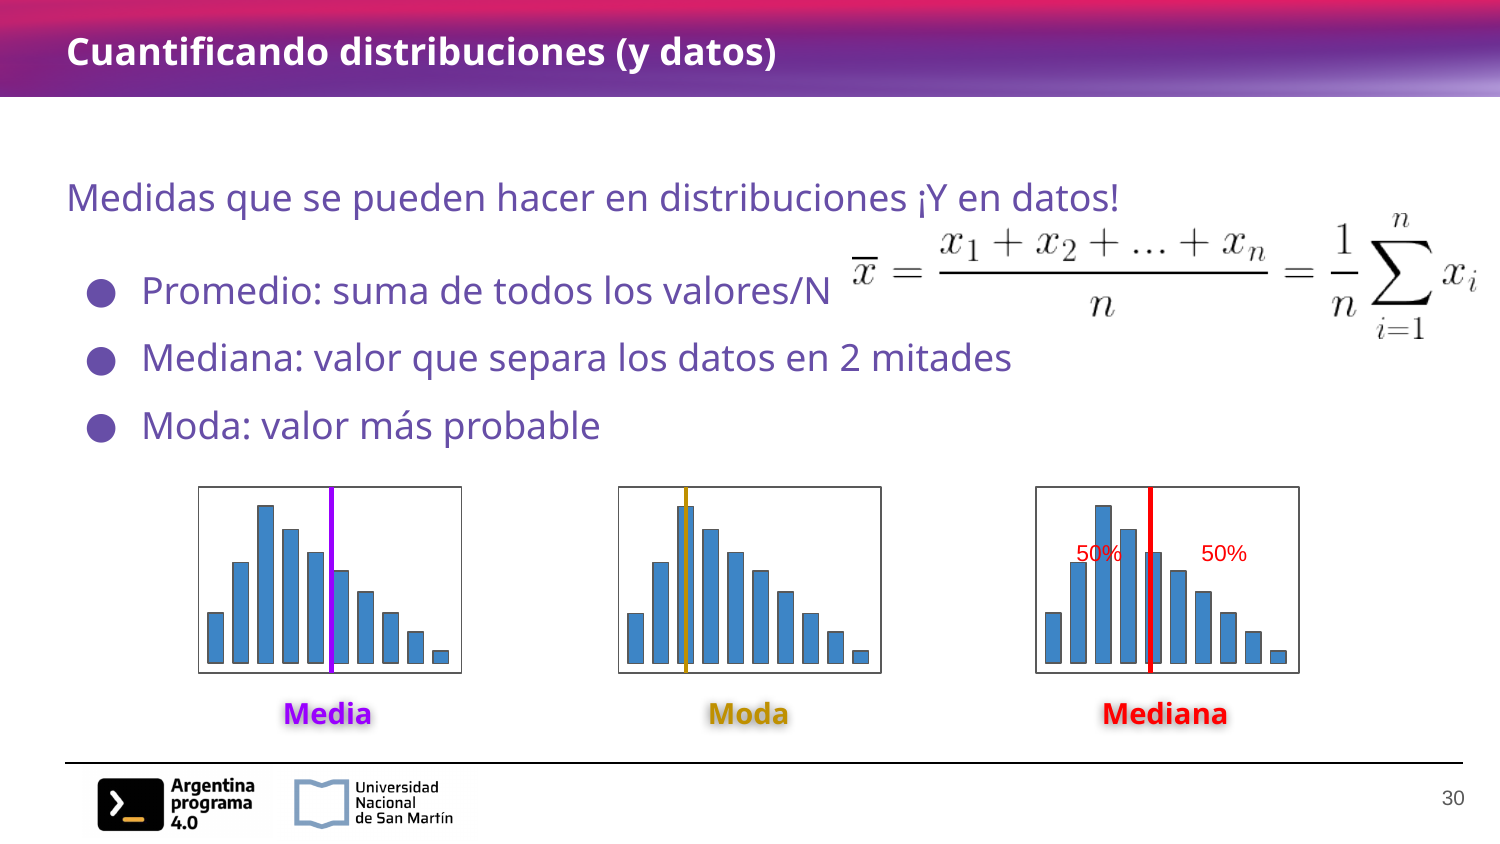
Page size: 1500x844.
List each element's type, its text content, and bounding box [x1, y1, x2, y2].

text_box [618, 486, 685, 674]
picture [0, 0, 1500, 97]
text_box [687, 486, 882, 674]
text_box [1151, 486, 1300, 674]
picture [82, 764, 273, 838]
text_box Moda [649, 681, 848, 746]
picture [277, 767, 478, 841]
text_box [198, 486, 330, 674]
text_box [332, 486, 462, 674]
title Cuantificando distribuciones (y datos) [51, 12, 1449, 88]
text_box Mediana [1066, 681, 1265, 746]
picture [852, 213, 1478, 340]
list Medidas que se pueden hacer en distribuciones ¡Y en datos! Promedio: suma de todos los valores/N Mediana: valor que separa los datos en 2 mitades Moda: valor más probable [51, 136, 1449, 750]
slide_number ‹#› [1389, 764, 1480, 830]
text_box Media [228, 681, 428, 746]
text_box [1035, 486, 1150, 674]
